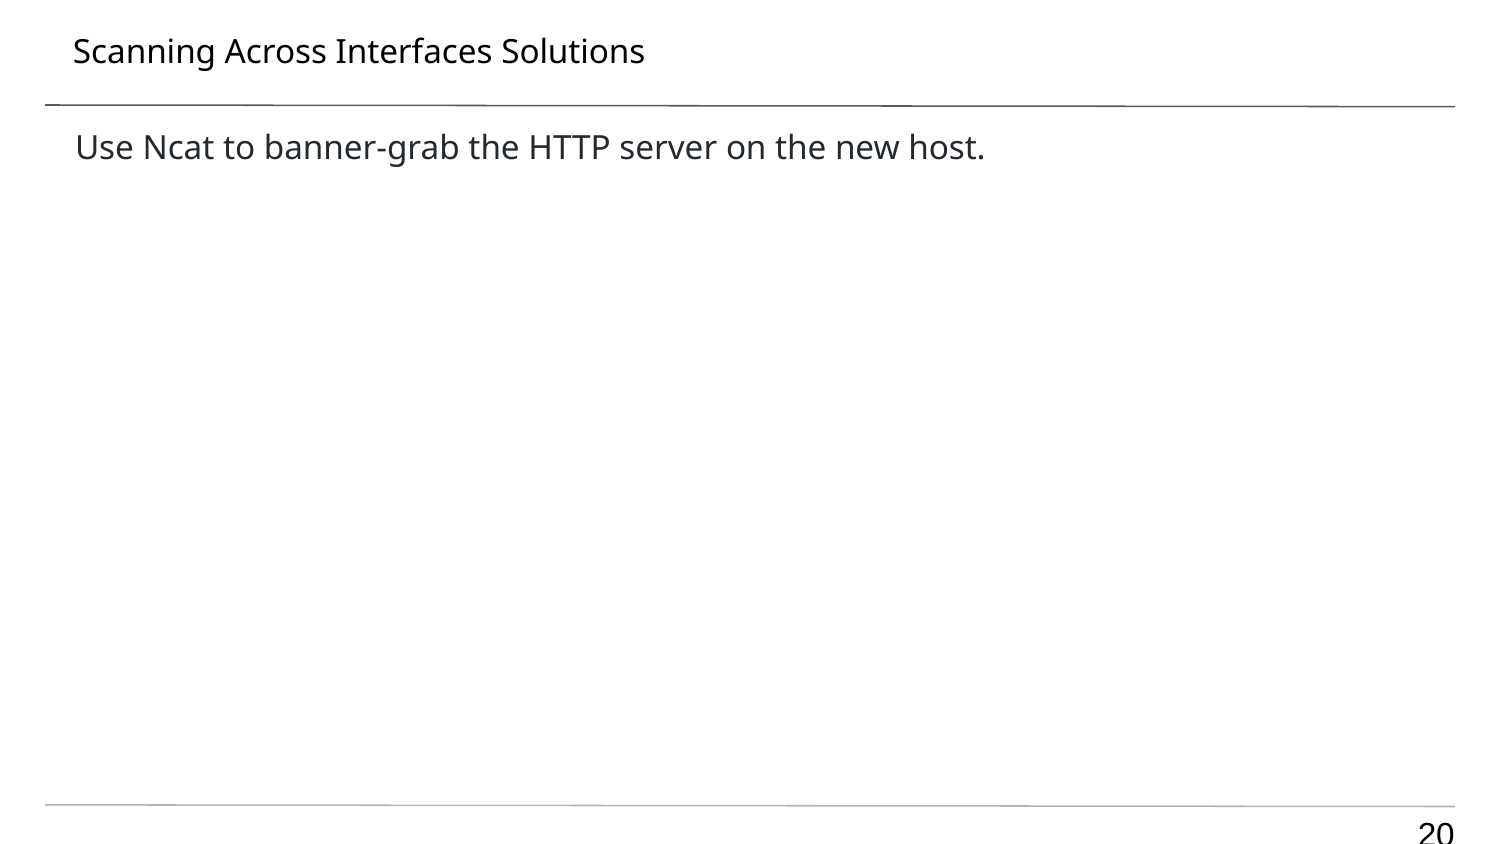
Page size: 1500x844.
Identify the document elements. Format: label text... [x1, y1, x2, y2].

slide_number 20 [1412, 813, 1455, 831]
title Scanning Across Interfaces Solutions [0, 0, 1500, 88]
subtitle Use Ncat to banner-grab the HTTP server on the new host. [0, 110, 1500, 171]
